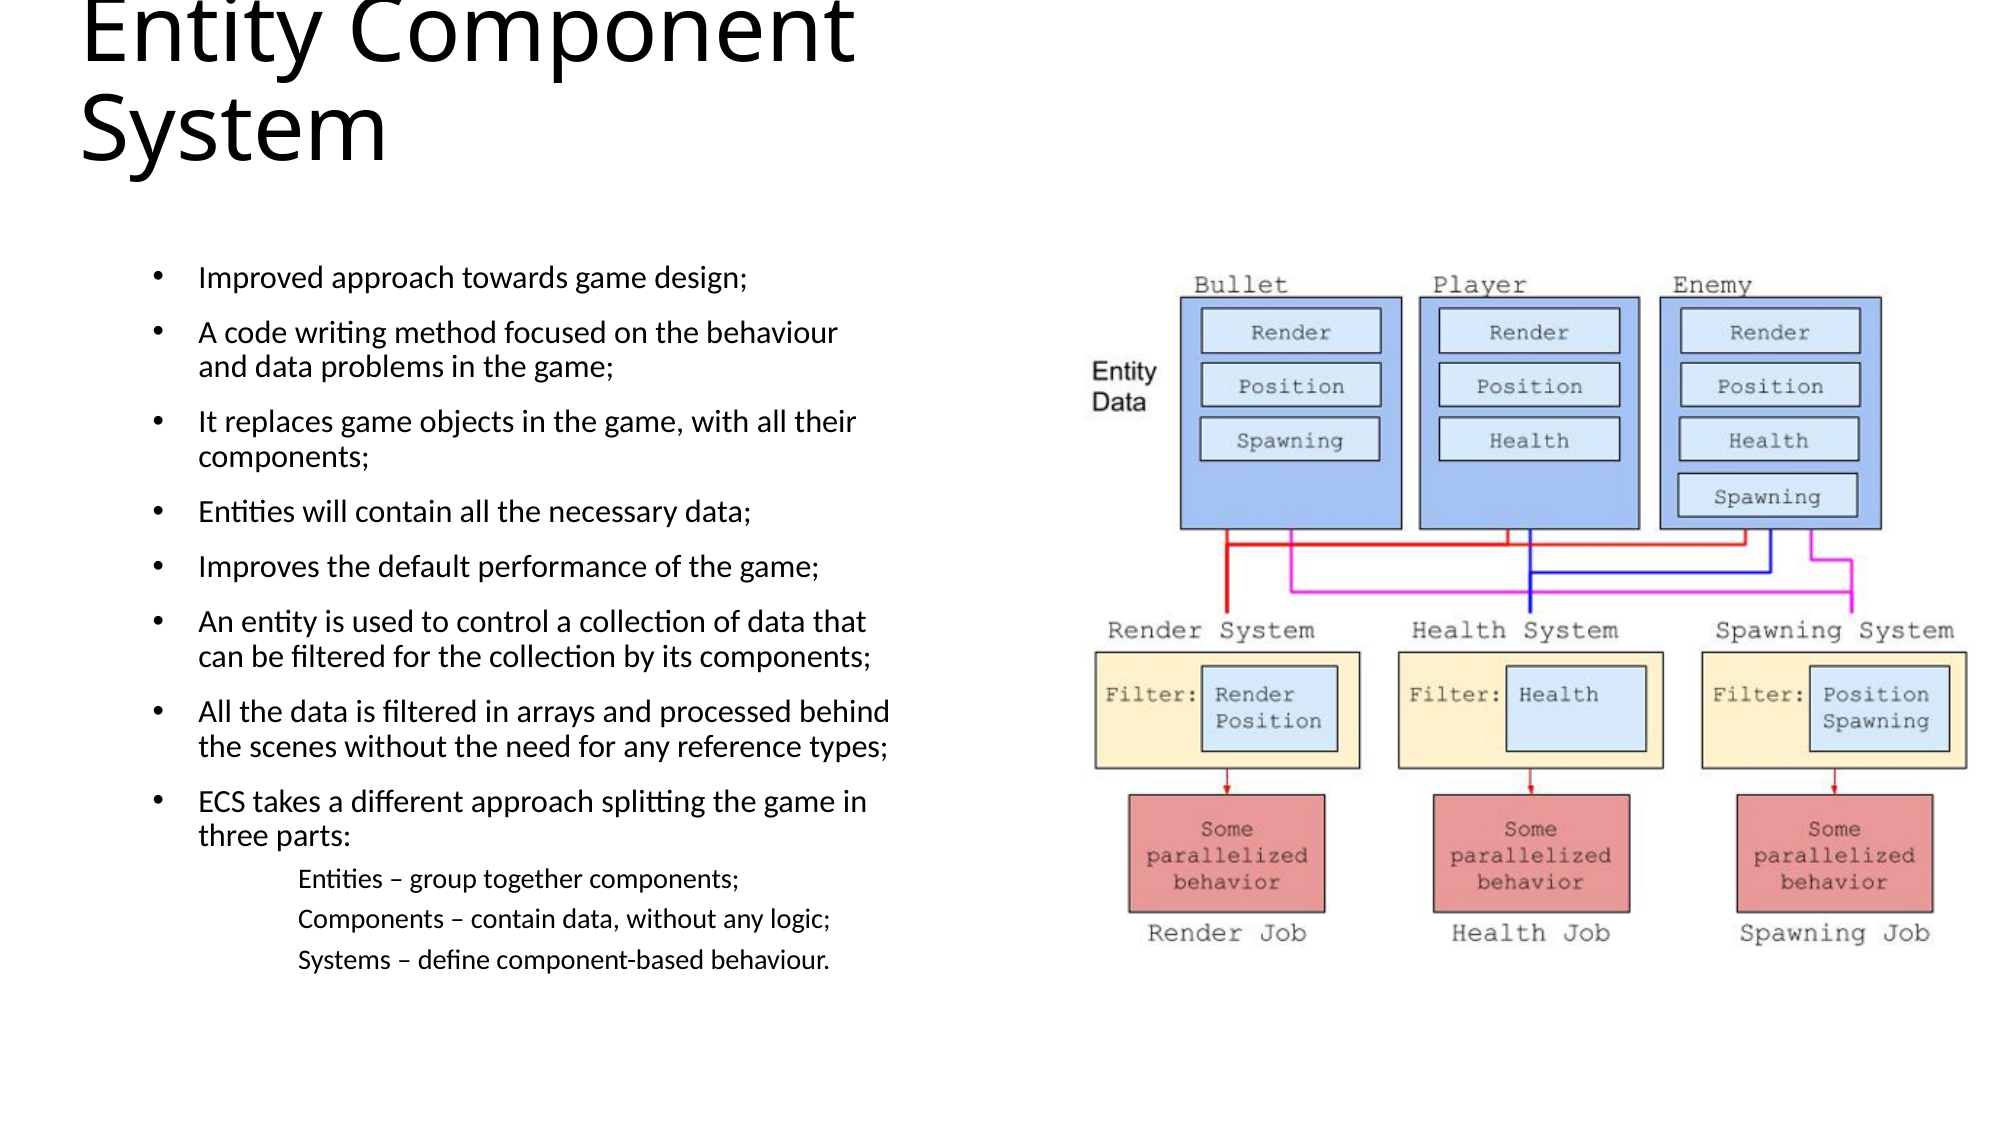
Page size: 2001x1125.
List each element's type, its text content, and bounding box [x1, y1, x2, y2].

list Improved approach towards game design; A code writing method focused on the behaviour and data problems in the game; It replaces game objects in the game, with all their components; Entities will contain all the necessary data; Improves the default performance of the game; An entity is used to control a collection of data that can be filtered for the collection by its components; All the data is filtered in arrays and processed behind the scenes without the need for any reference types; ECS takes a different approach splitting the game in three parts: Entities – group together components; Components – contain data, without any logic; Systems – define component-based behaviour. [137, 252, 908, 1064]
title Entity Component System [64, 60, 1077, 188]
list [1061, 252, 2000, 966]
